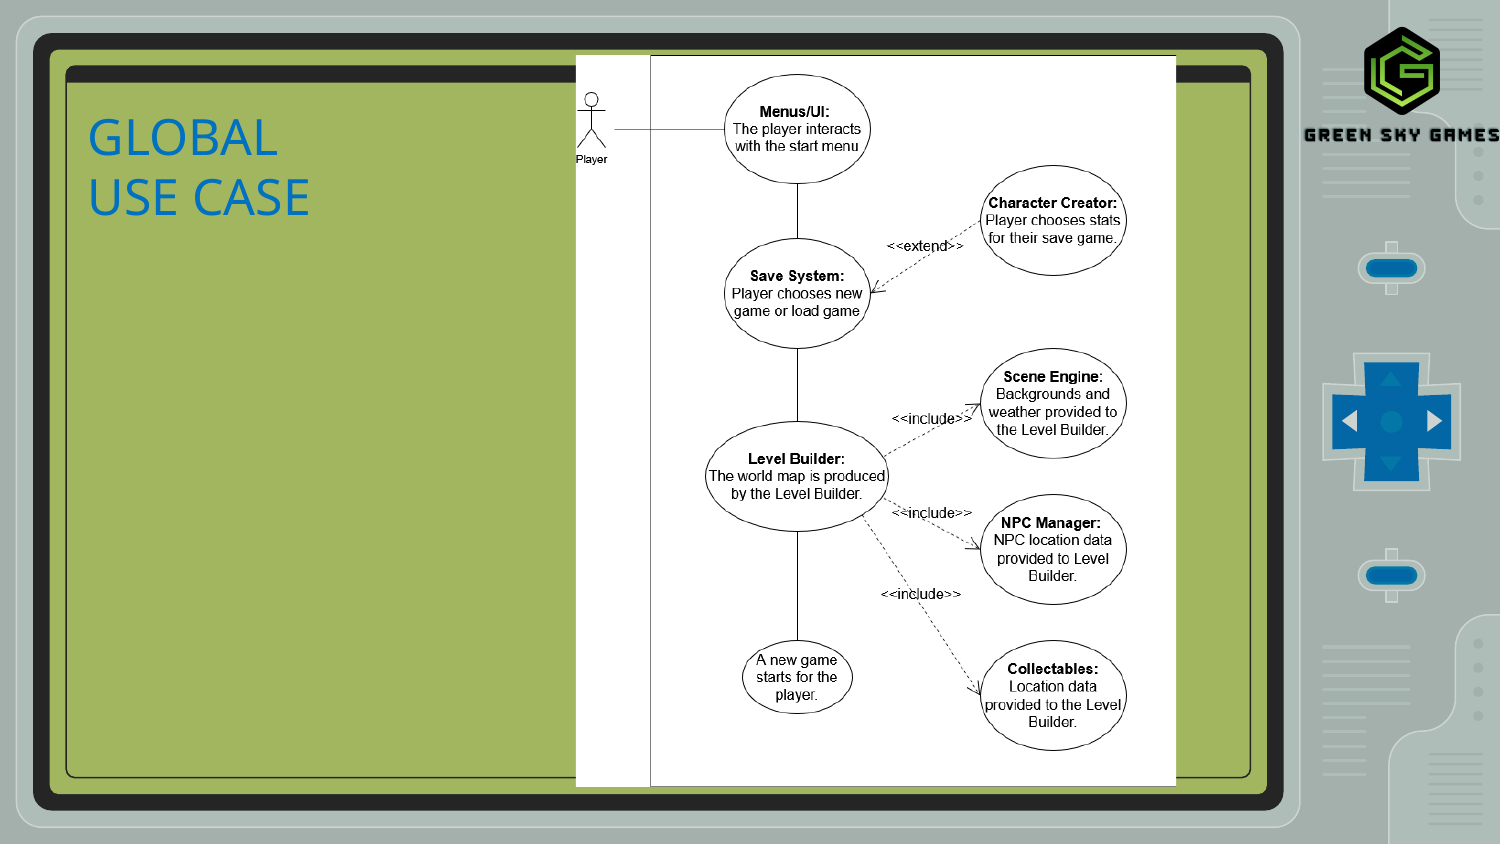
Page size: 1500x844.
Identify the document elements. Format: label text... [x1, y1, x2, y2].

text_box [1358, 548, 1426, 603]
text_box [1322, 353, 1461, 491]
picture [1285, 0, 1500, 184]
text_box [1358, 241, 1426, 295]
text_box GLOBAL USE CASE [72, 90, 570, 225]
picture [575, 54, 1177, 787]
